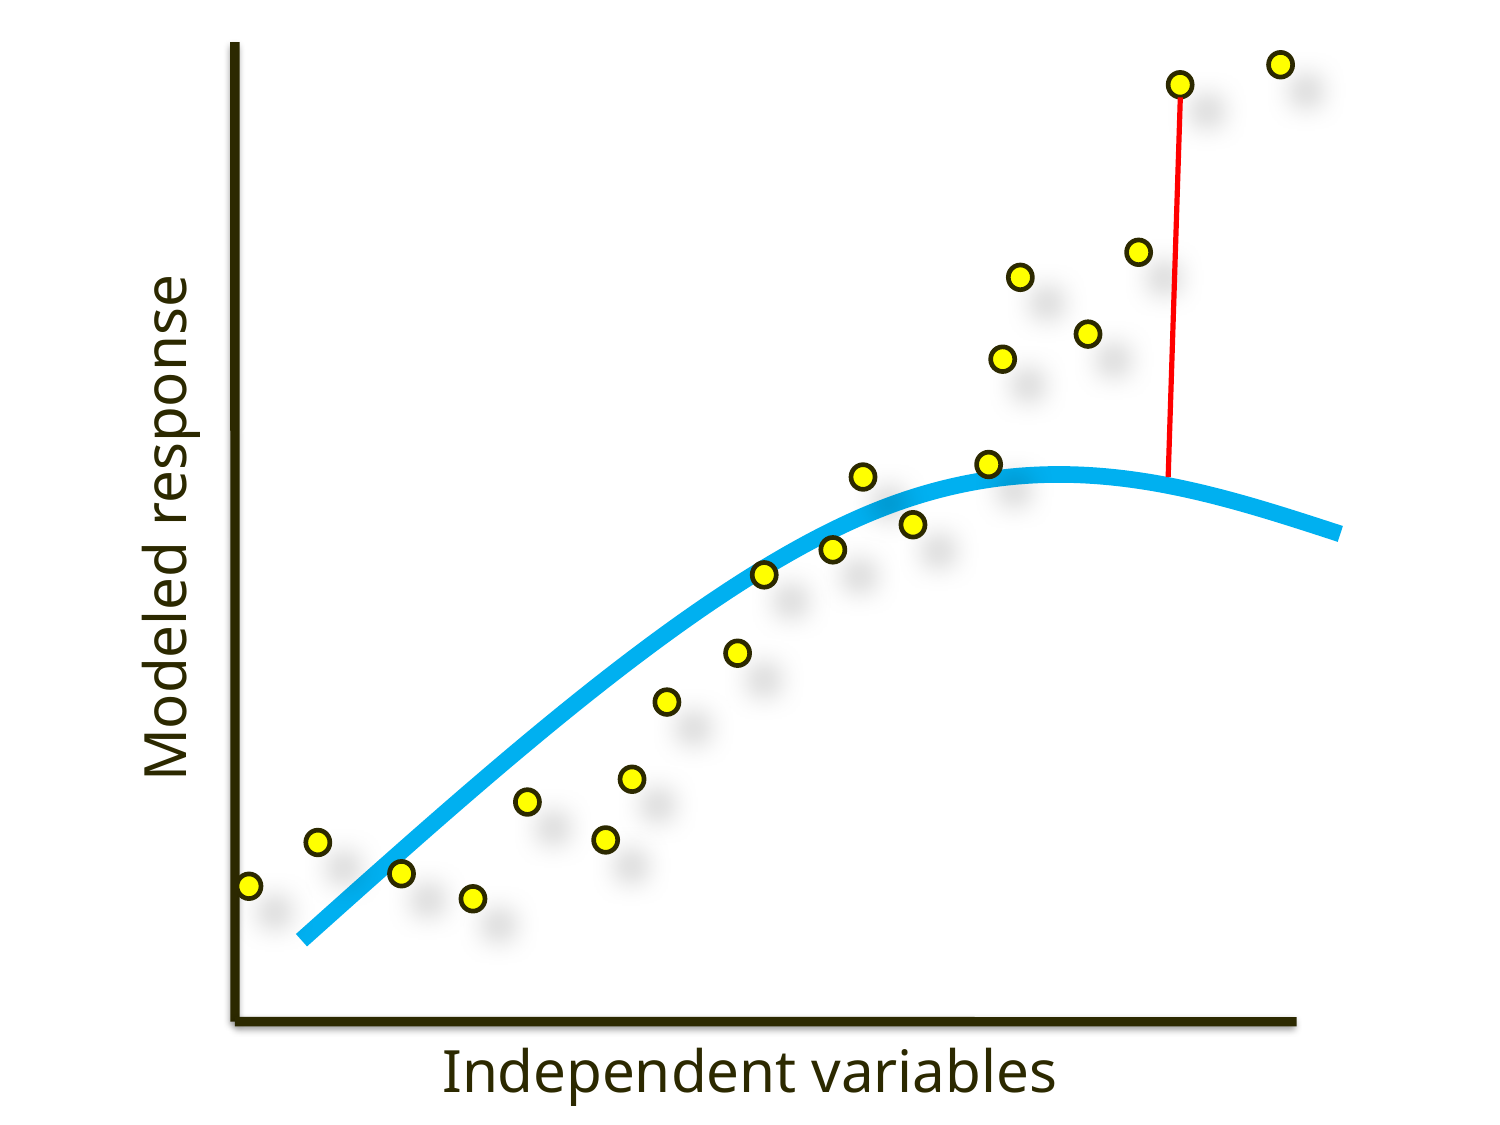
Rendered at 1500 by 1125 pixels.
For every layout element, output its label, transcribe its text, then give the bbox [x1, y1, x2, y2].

text_box [1125, 239, 1152, 266]
text_box [1007, 264, 1034, 291]
text_box [900, 511, 926, 538]
text_box [724, 640, 751, 667]
text_box [1267, 51, 1294, 78]
text_box [1075, 320, 1101, 348]
text_box [820, 536, 846, 563]
text_box [388, 860, 415, 887]
text_box Modeled response [120, 260, 206, 797]
text_box Independent variables [427, 1026, 1073, 1112]
text_box [232, 42, 238, 1021]
text_box [300, 472, 1341, 942]
text_box [460, 885, 486, 912]
text_box [654, 688, 680, 716]
text_box [592, 826, 619, 854]
text_box [1167, 97, 1182, 478]
text_box [1167, 71, 1193, 98]
text_box [989, 346, 1016, 373]
text_box [751, 561, 778, 589]
text_box [850, 463, 876, 491]
text_box [514, 788, 541, 816]
text_box [305, 829, 331, 856]
text_box [236, 873, 262, 900]
text_box [234, 1019, 1297, 1024]
text_box [619, 766, 645, 793]
text_box [975, 451, 1002, 478]
